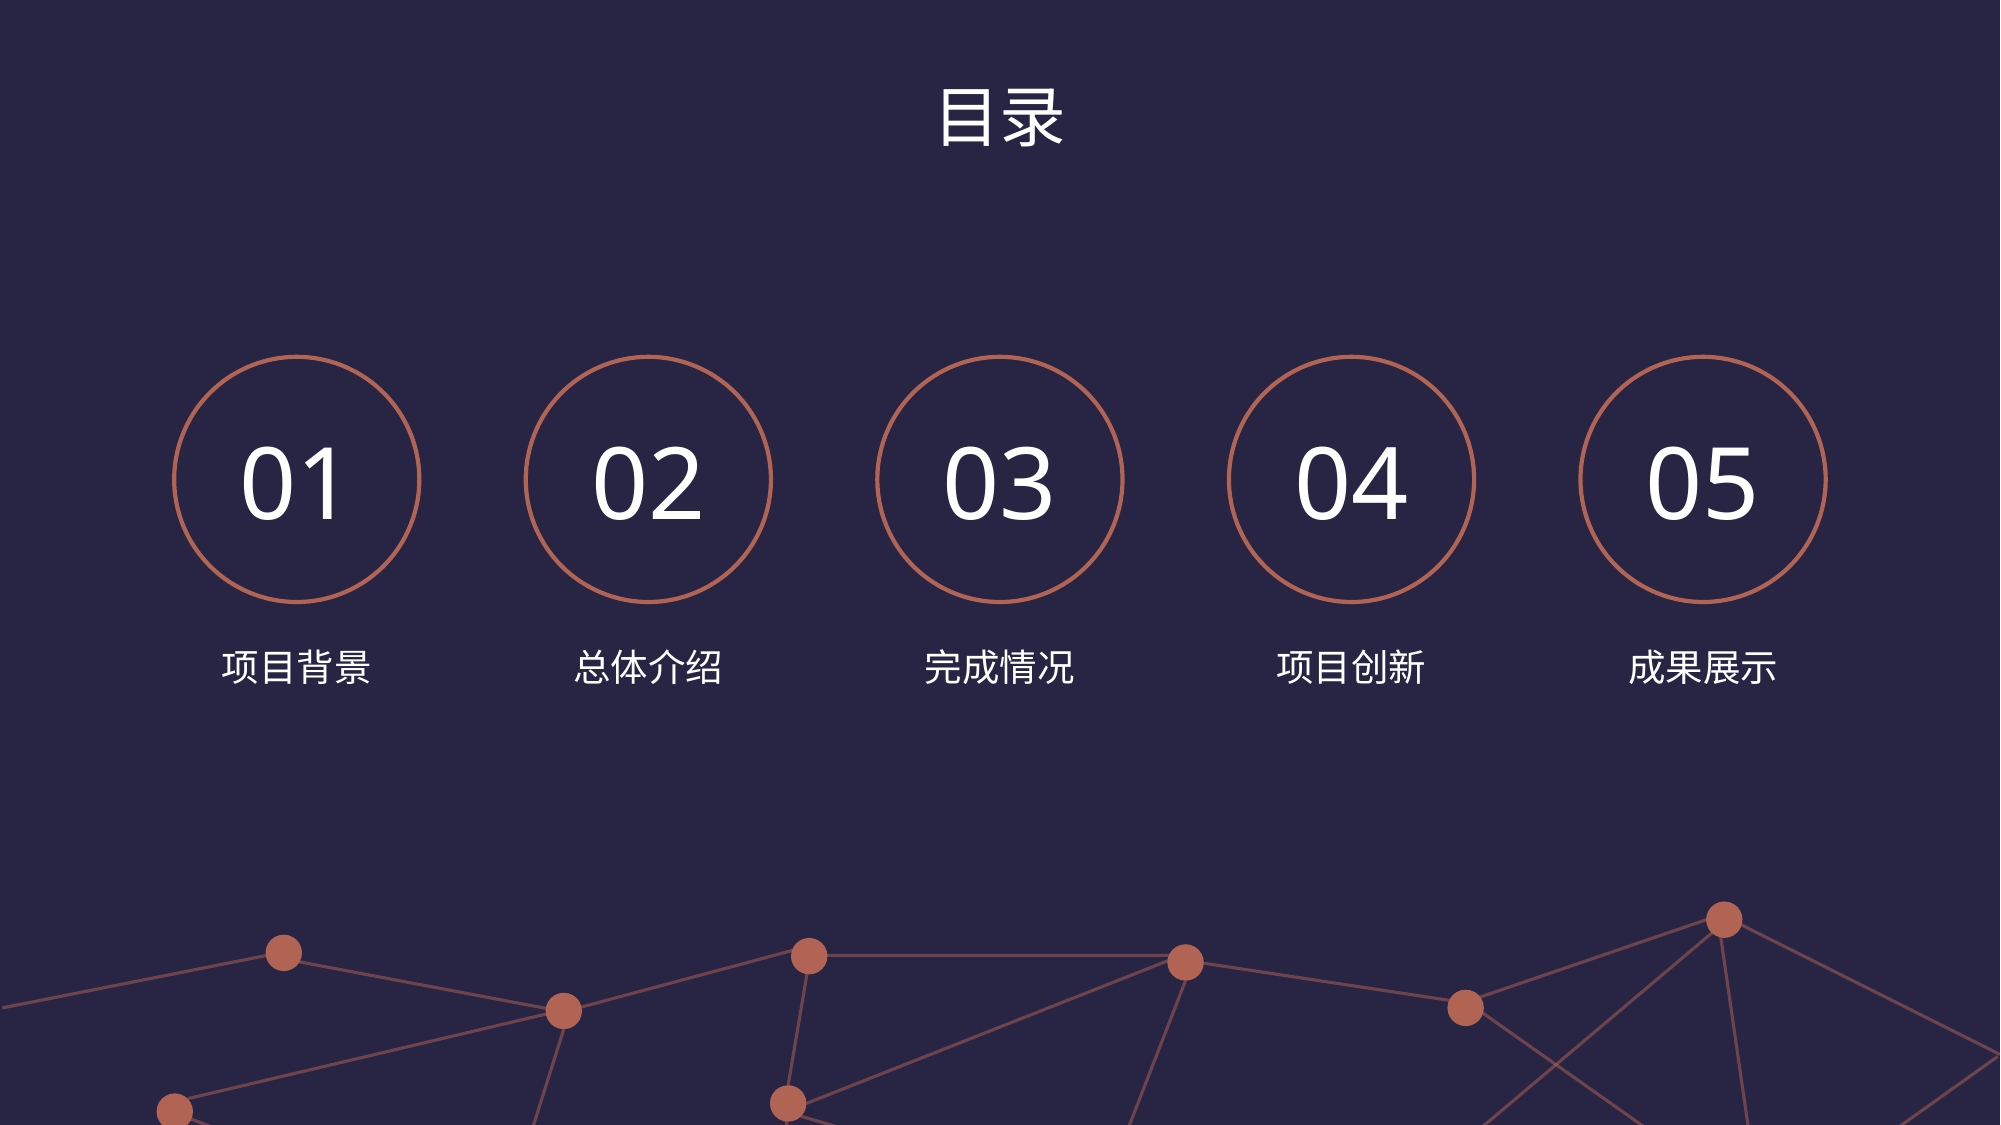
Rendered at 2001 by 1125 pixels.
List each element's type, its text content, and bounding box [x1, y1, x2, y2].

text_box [1228, 356, 1475, 698]
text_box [525, 356, 771, 698]
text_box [2, 901, 2000, 1125]
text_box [1580, 356, 1826, 698]
text_box 目录 [918, 67, 1082, 163]
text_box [174, 356, 420, 698]
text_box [877, 356, 1123, 698]
